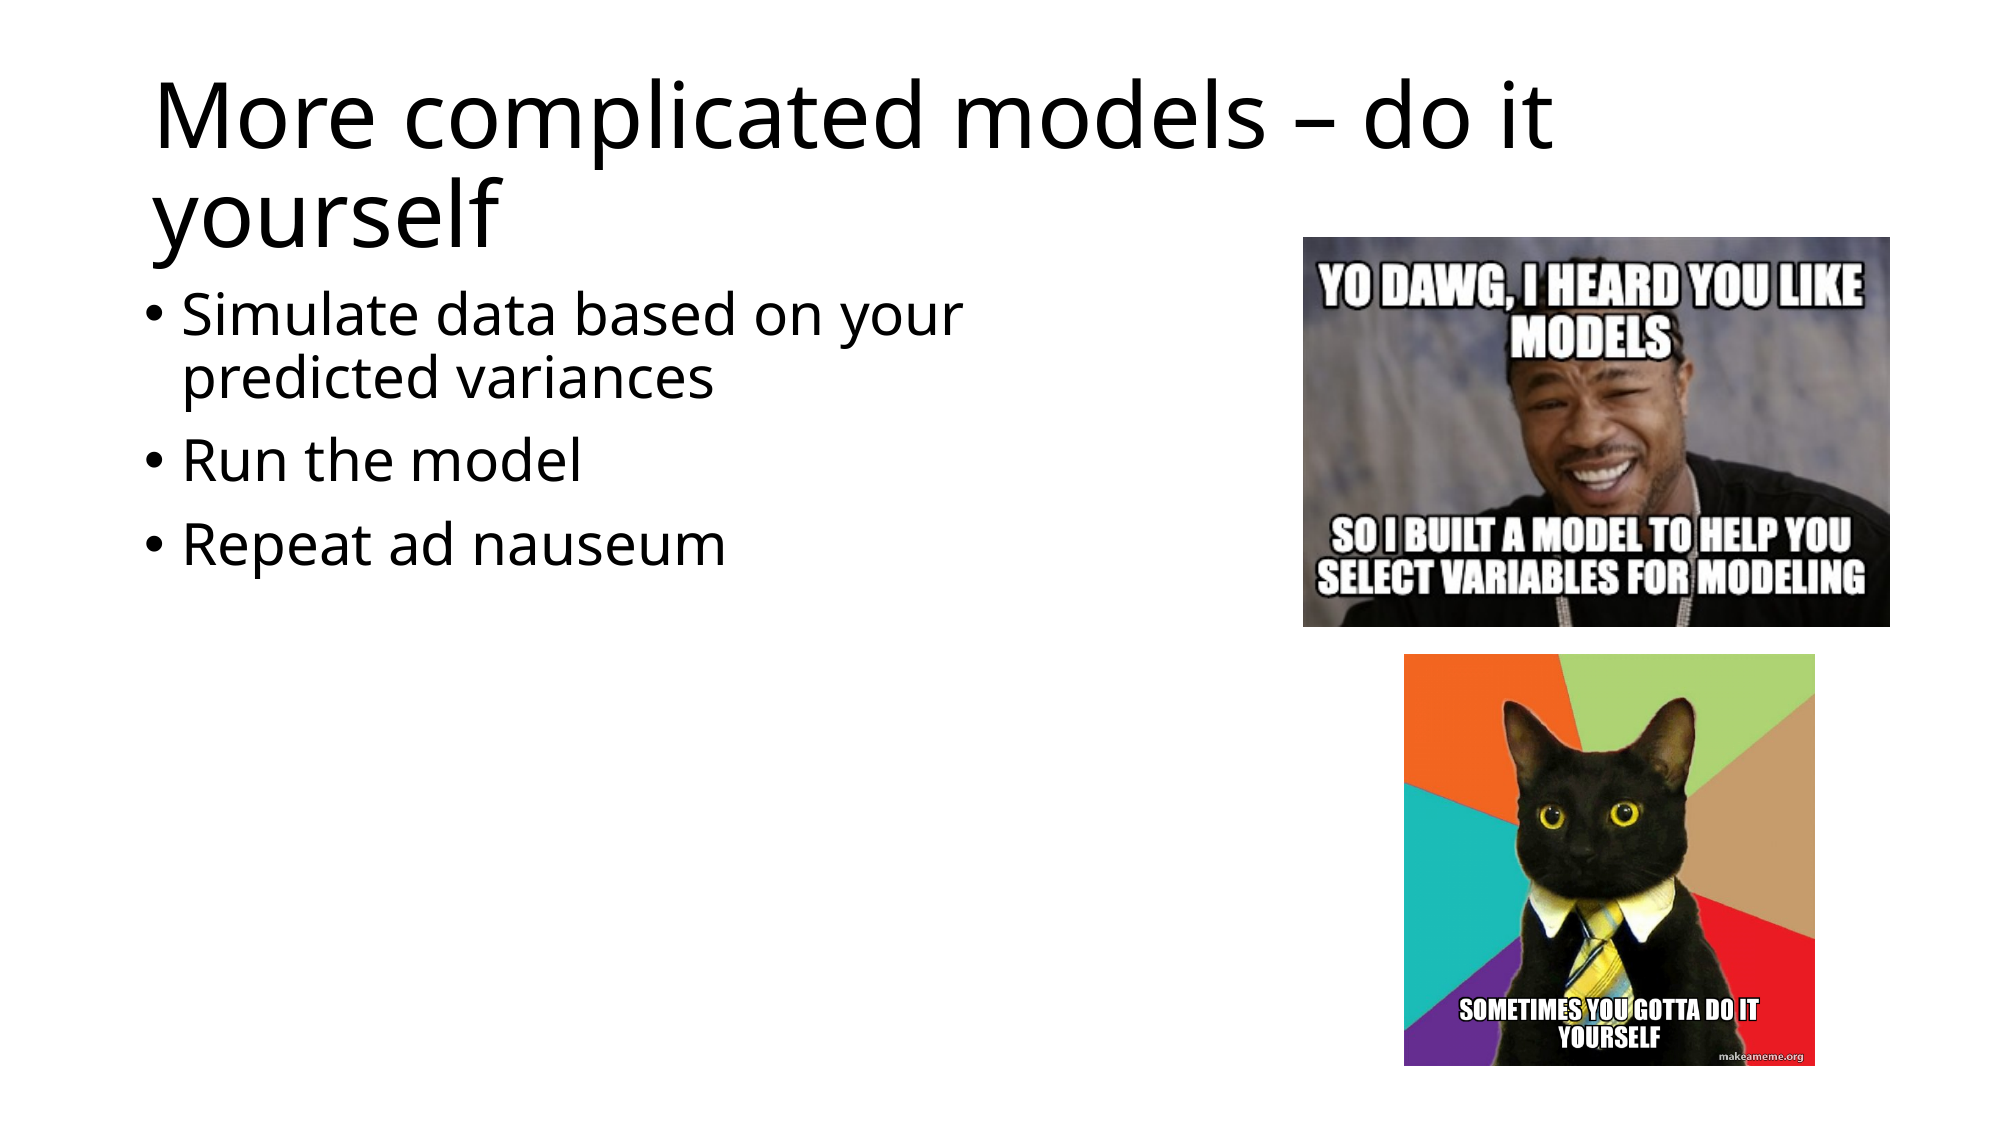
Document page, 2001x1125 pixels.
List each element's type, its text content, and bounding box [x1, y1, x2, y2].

list Simulate data based on your predicted variances Run the model Repeat ad nauseum [129, 277, 1088, 992]
title More complicated models – do it yourself [137, 59, 1863, 278]
picture [1302, 236, 1890, 627]
picture [1403, 654, 1816, 1066]
